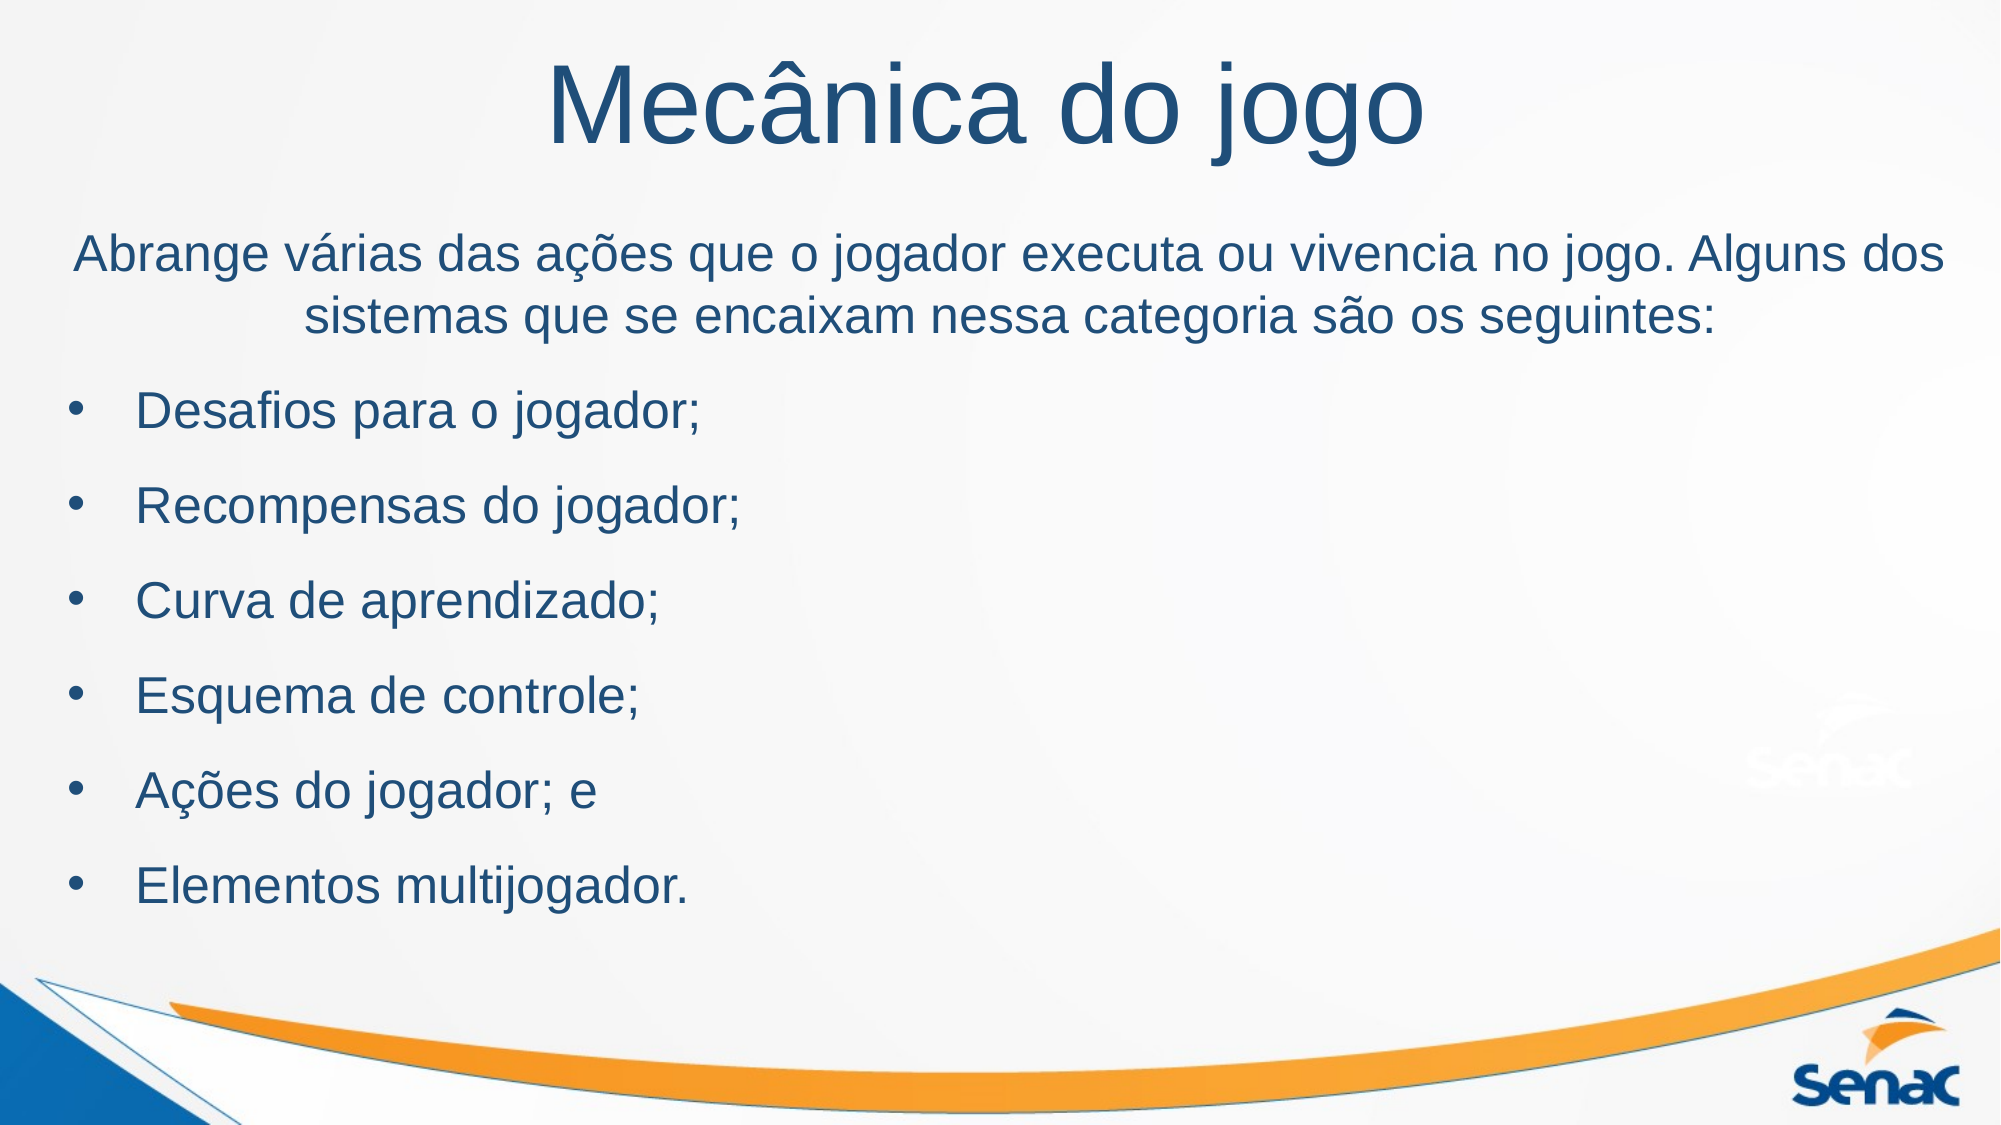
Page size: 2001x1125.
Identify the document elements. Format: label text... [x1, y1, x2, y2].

list Abrange várias das ações que o jogador executa ou vivencia no jogo. Alguns dos sistemas que se encaixam nessa categoria são os seguintes: Desafios para o jogador; Recompensas do jogador; Curva de aprendizado; Esquema de controle; Ações do jogador; e Elementos multijogador. [52, 211, 1973, 926]
title Mecânica do jogo [0, 36, 1973, 178]
picture [0, 0, 2001, 1125]
